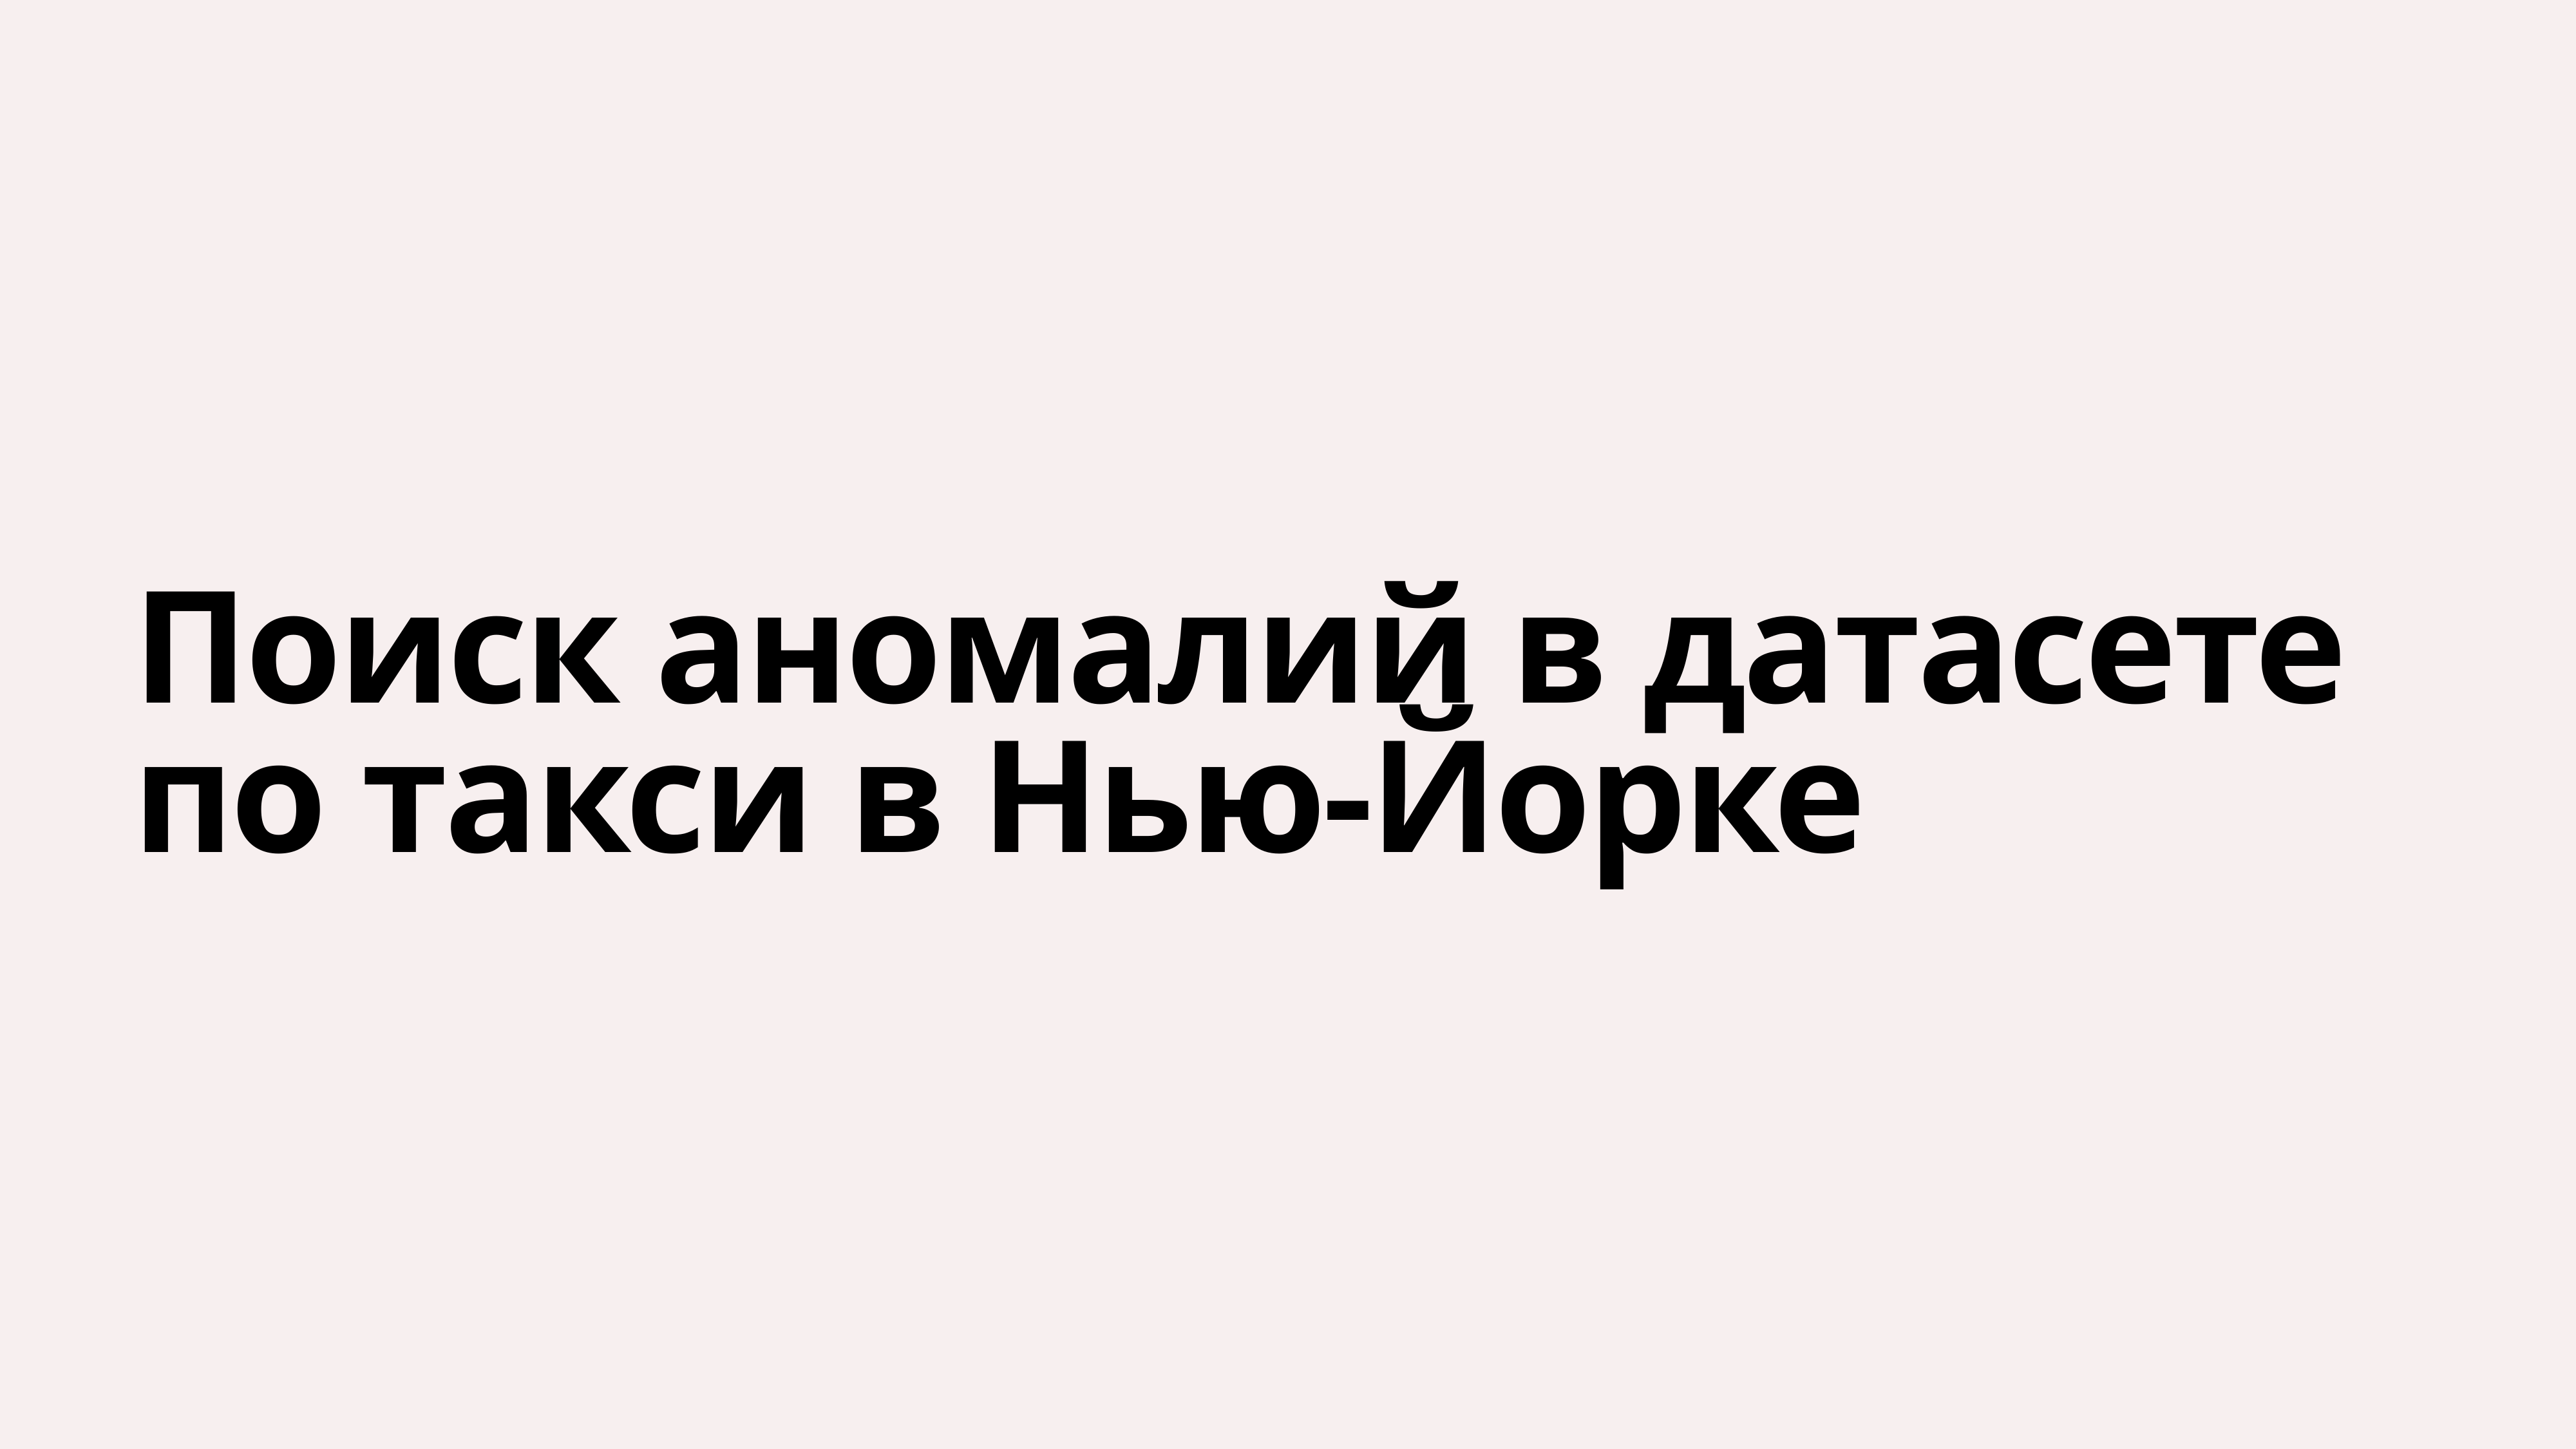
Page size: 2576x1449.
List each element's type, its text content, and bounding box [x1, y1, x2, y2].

title Поиск аномалий в датасете по такси в Нью-Йорке [127, 395, 2449, 888]
